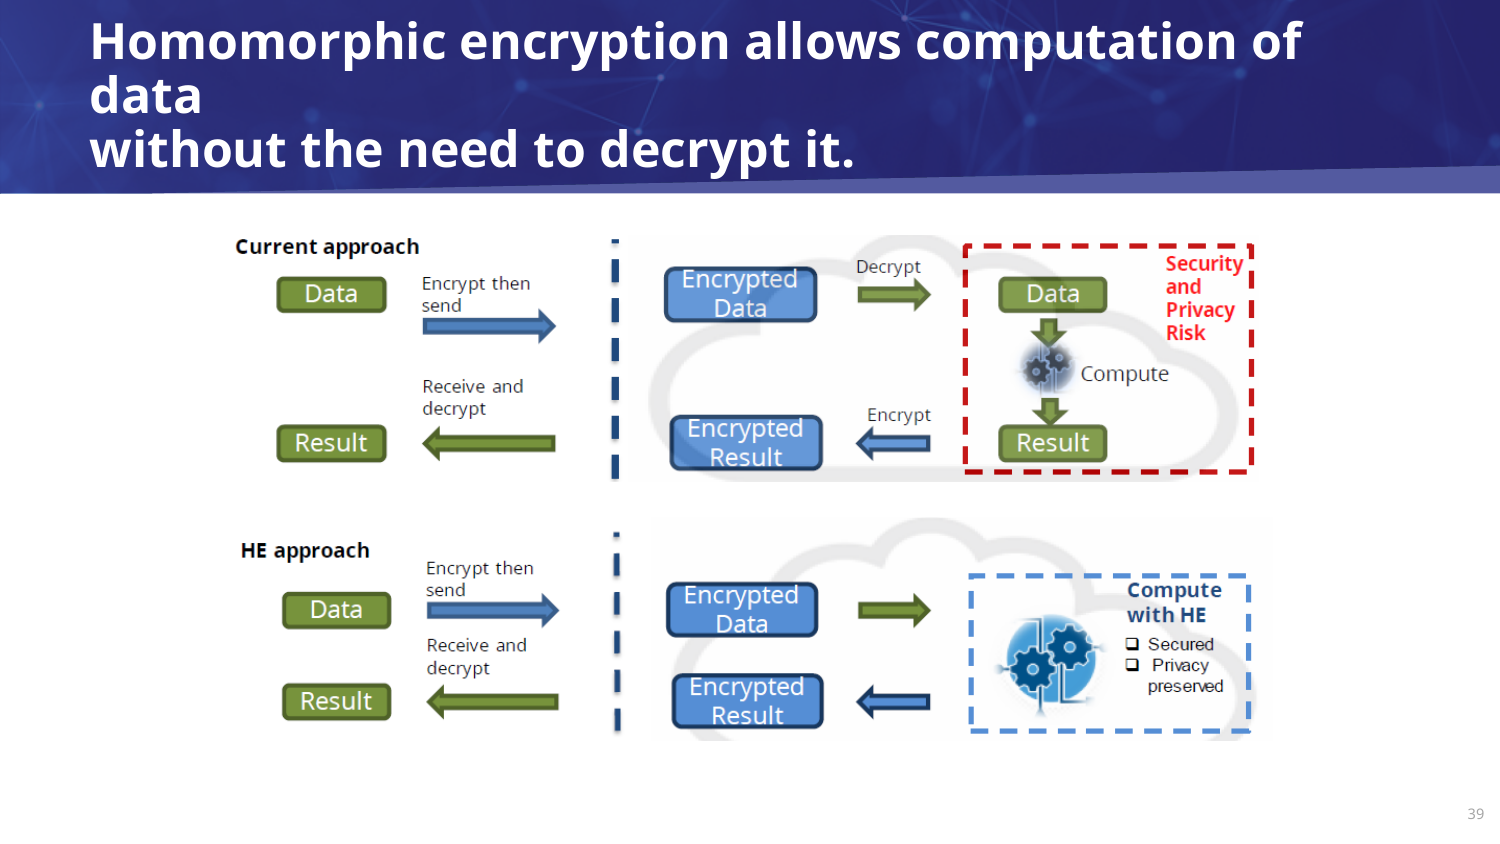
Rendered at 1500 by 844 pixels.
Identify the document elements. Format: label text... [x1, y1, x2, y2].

picture [233, 517, 1273, 741]
slide_number 39 [1451, 802, 1500, 828]
title Homomorphic encryption allows computation of data without the need to decrypt it. [74, 38, 1419, 156]
picture [227, 235, 1273, 482]
